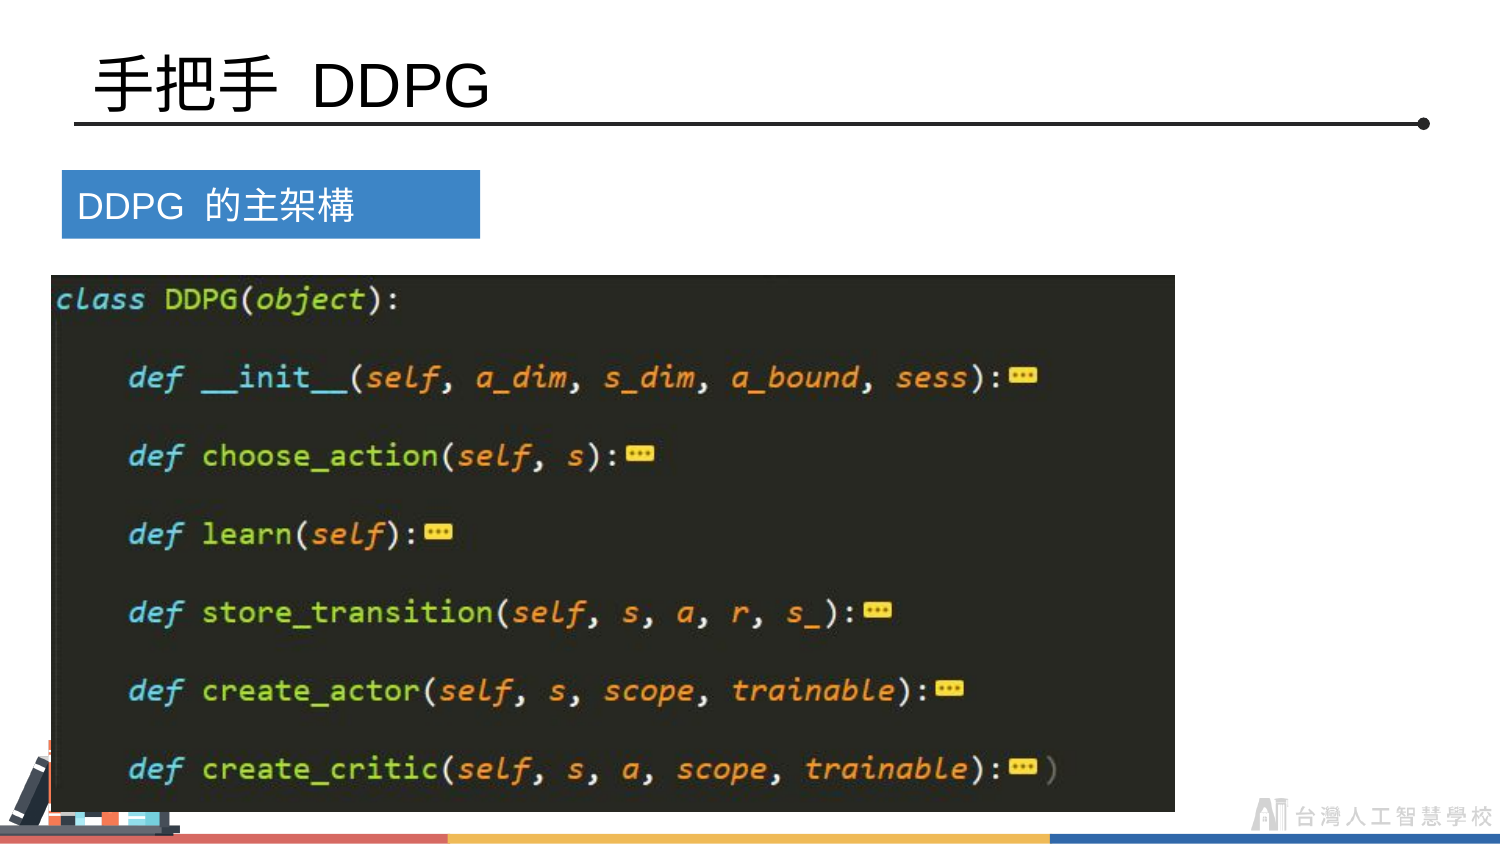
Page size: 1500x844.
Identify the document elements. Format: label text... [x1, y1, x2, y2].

text_box DDPG 的主架構 [61, 170, 481, 239]
title 手把手 DDPG [77, 35, 1038, 129]
picture [0, 274, 1175, 836]
